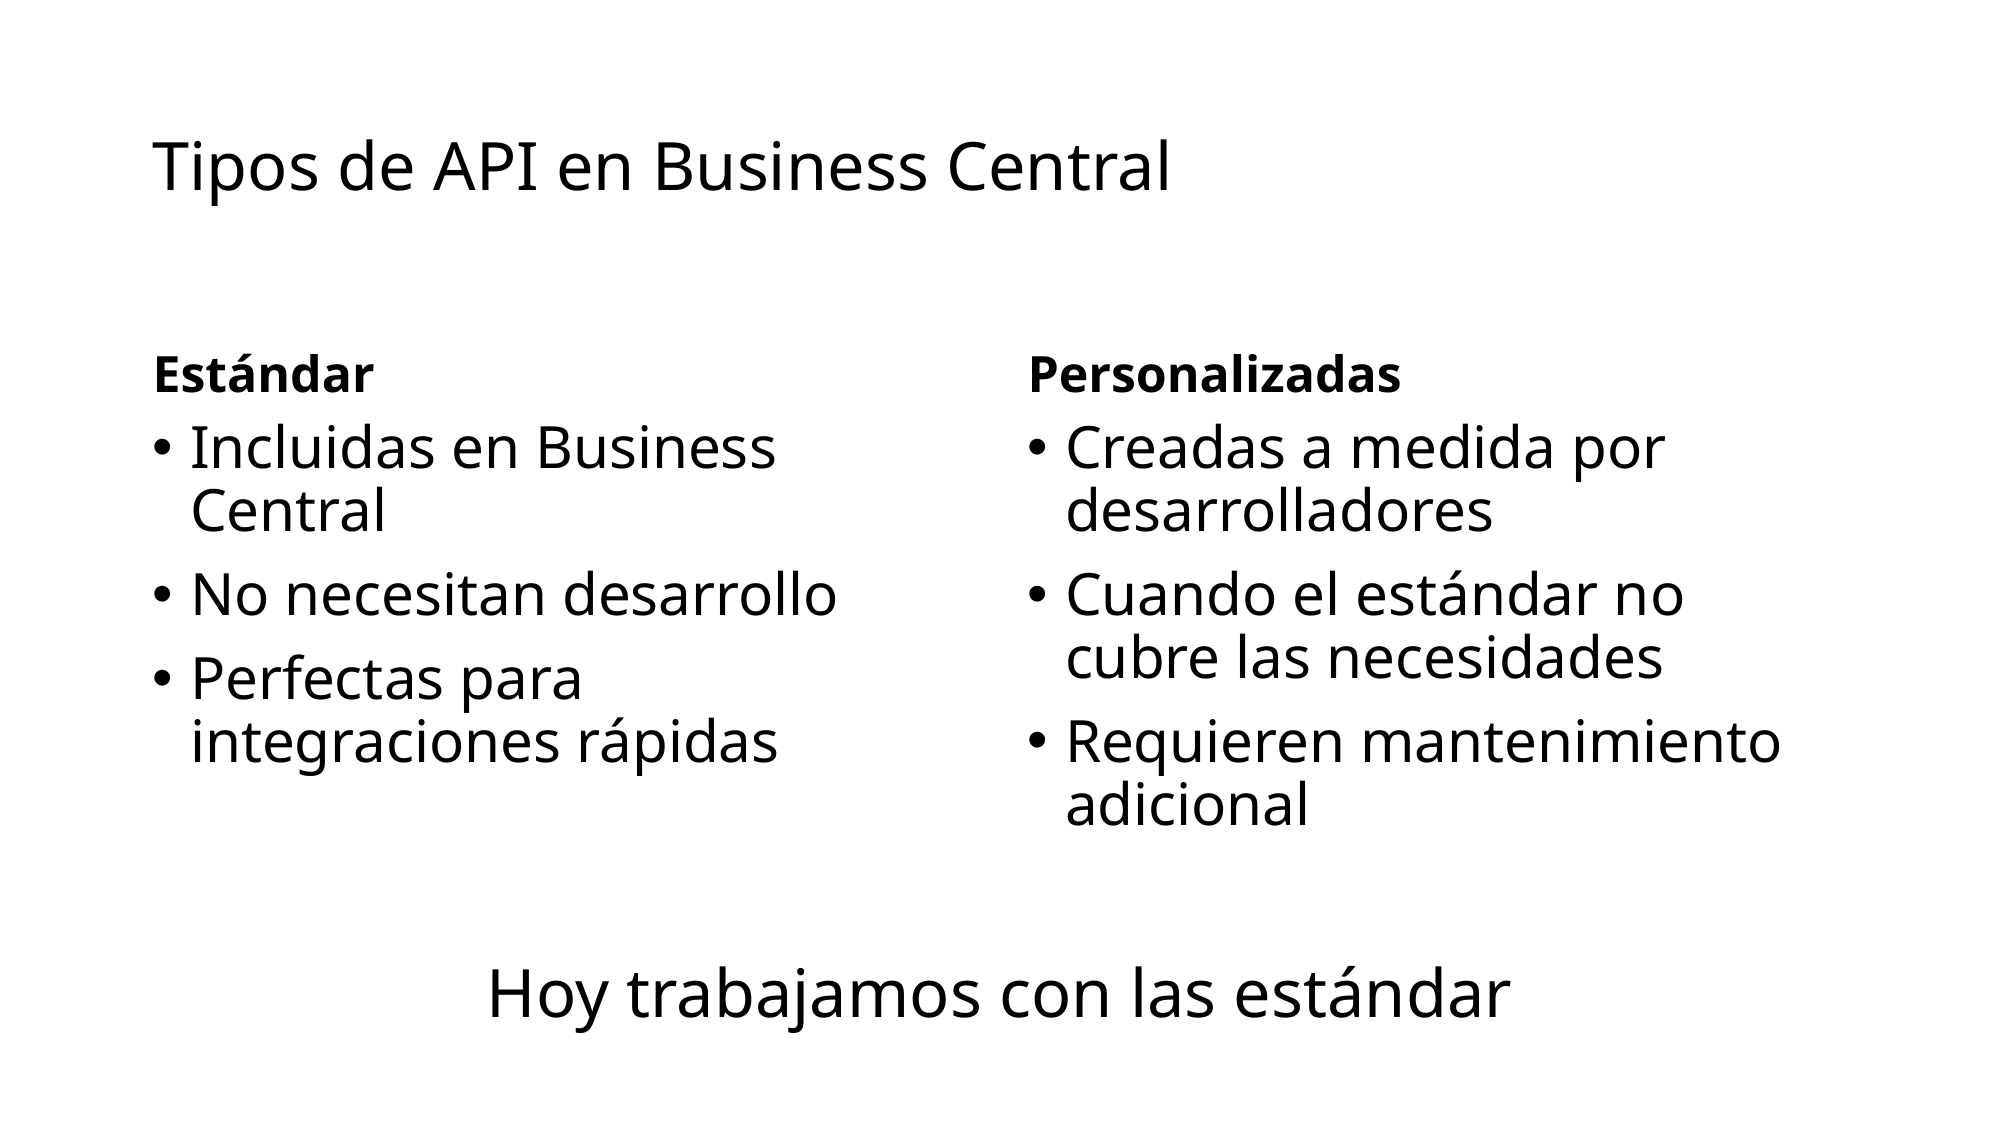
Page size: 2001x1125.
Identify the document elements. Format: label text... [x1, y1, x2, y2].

list Creadas a medida por desarrolladores Cuando el estándar no cubre las necesidades Requieren mantenimiento adicional [1012, 410, 1863, 886]
list Estándar [137, 275, 984, 410]
title Tipos de API en Business Central [137, 59, 1863, 278]
text_box Hoy trabajamos con las estándar [0, 886, 2000, 1105]
list Personalizadas [1012, 275, 1863, 410]
list Incluidas en Business Central No necesitan desarrollo Perfectas para integraciones rápidas [137, 410, 984, 886]
